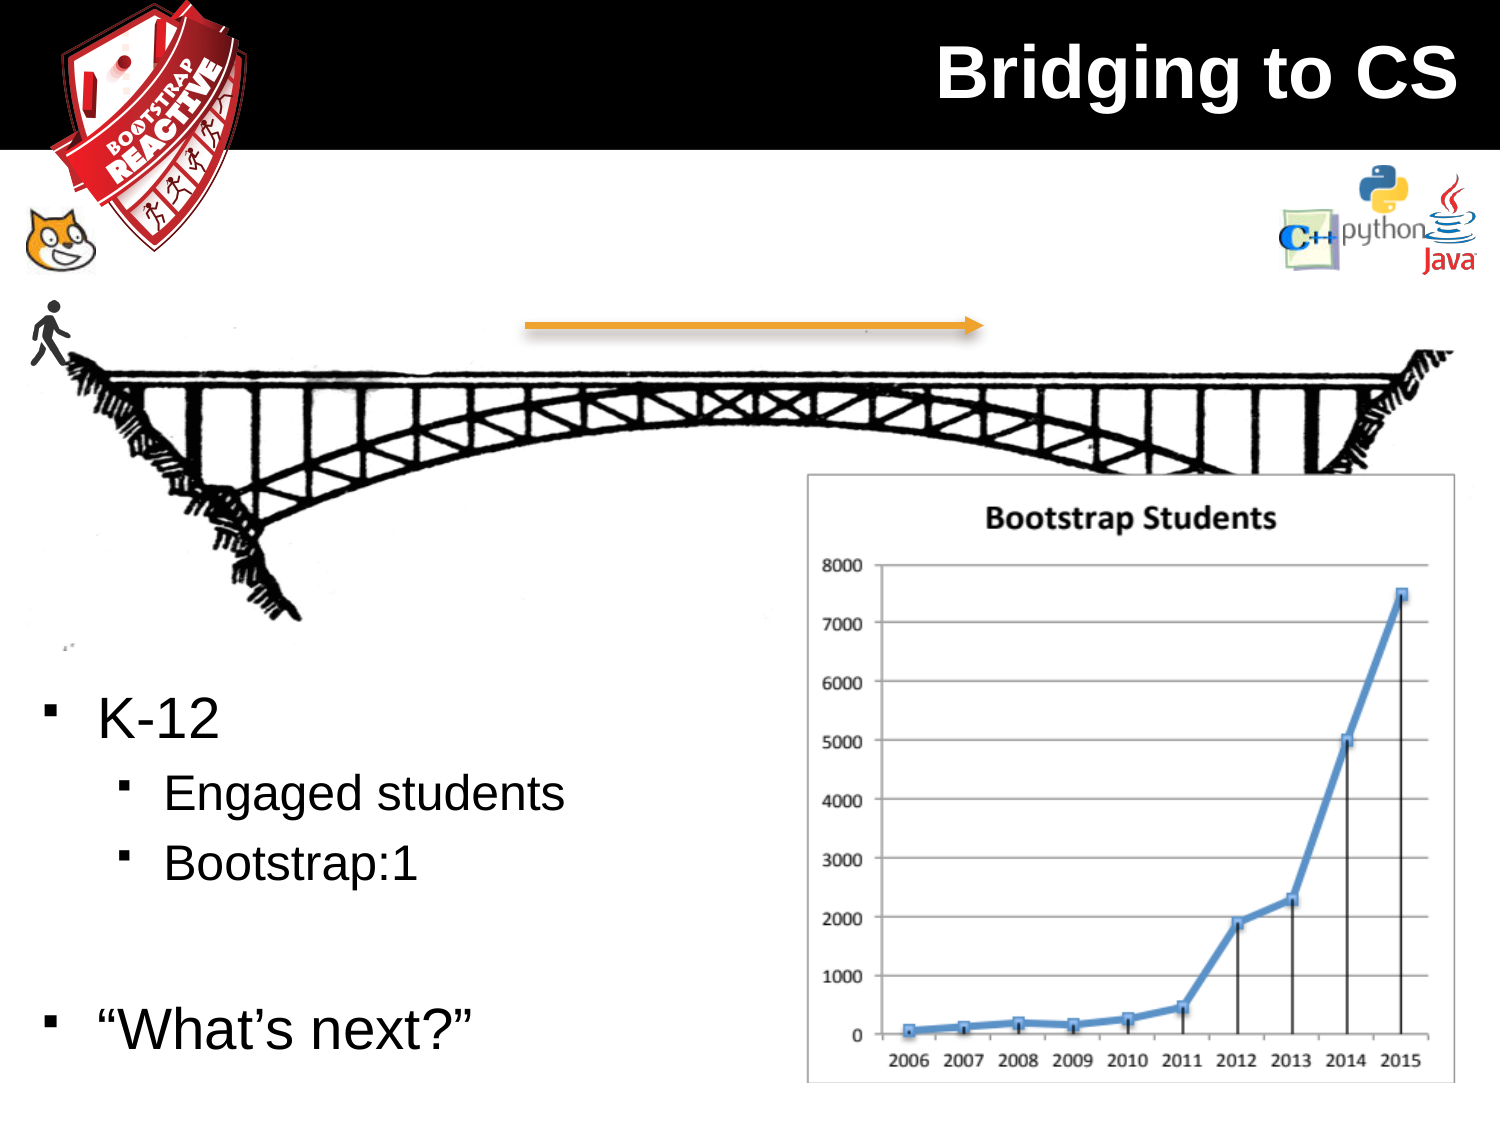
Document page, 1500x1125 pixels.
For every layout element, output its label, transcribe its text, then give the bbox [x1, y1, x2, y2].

text_box College/AP/Industry C-like syntax Programming, not hacking [806, 672, 1466, 1125]
title Bridging to CS [50, 0, 1475, 138]
list K-12 Engaged students Bootstrap:1 “What’s next?” [26, 672, 686, 1125]
picture [0, 300, 1500, 1083]
picture [26, 138, 250, 276]
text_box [1279, 165, 1500, 276]
